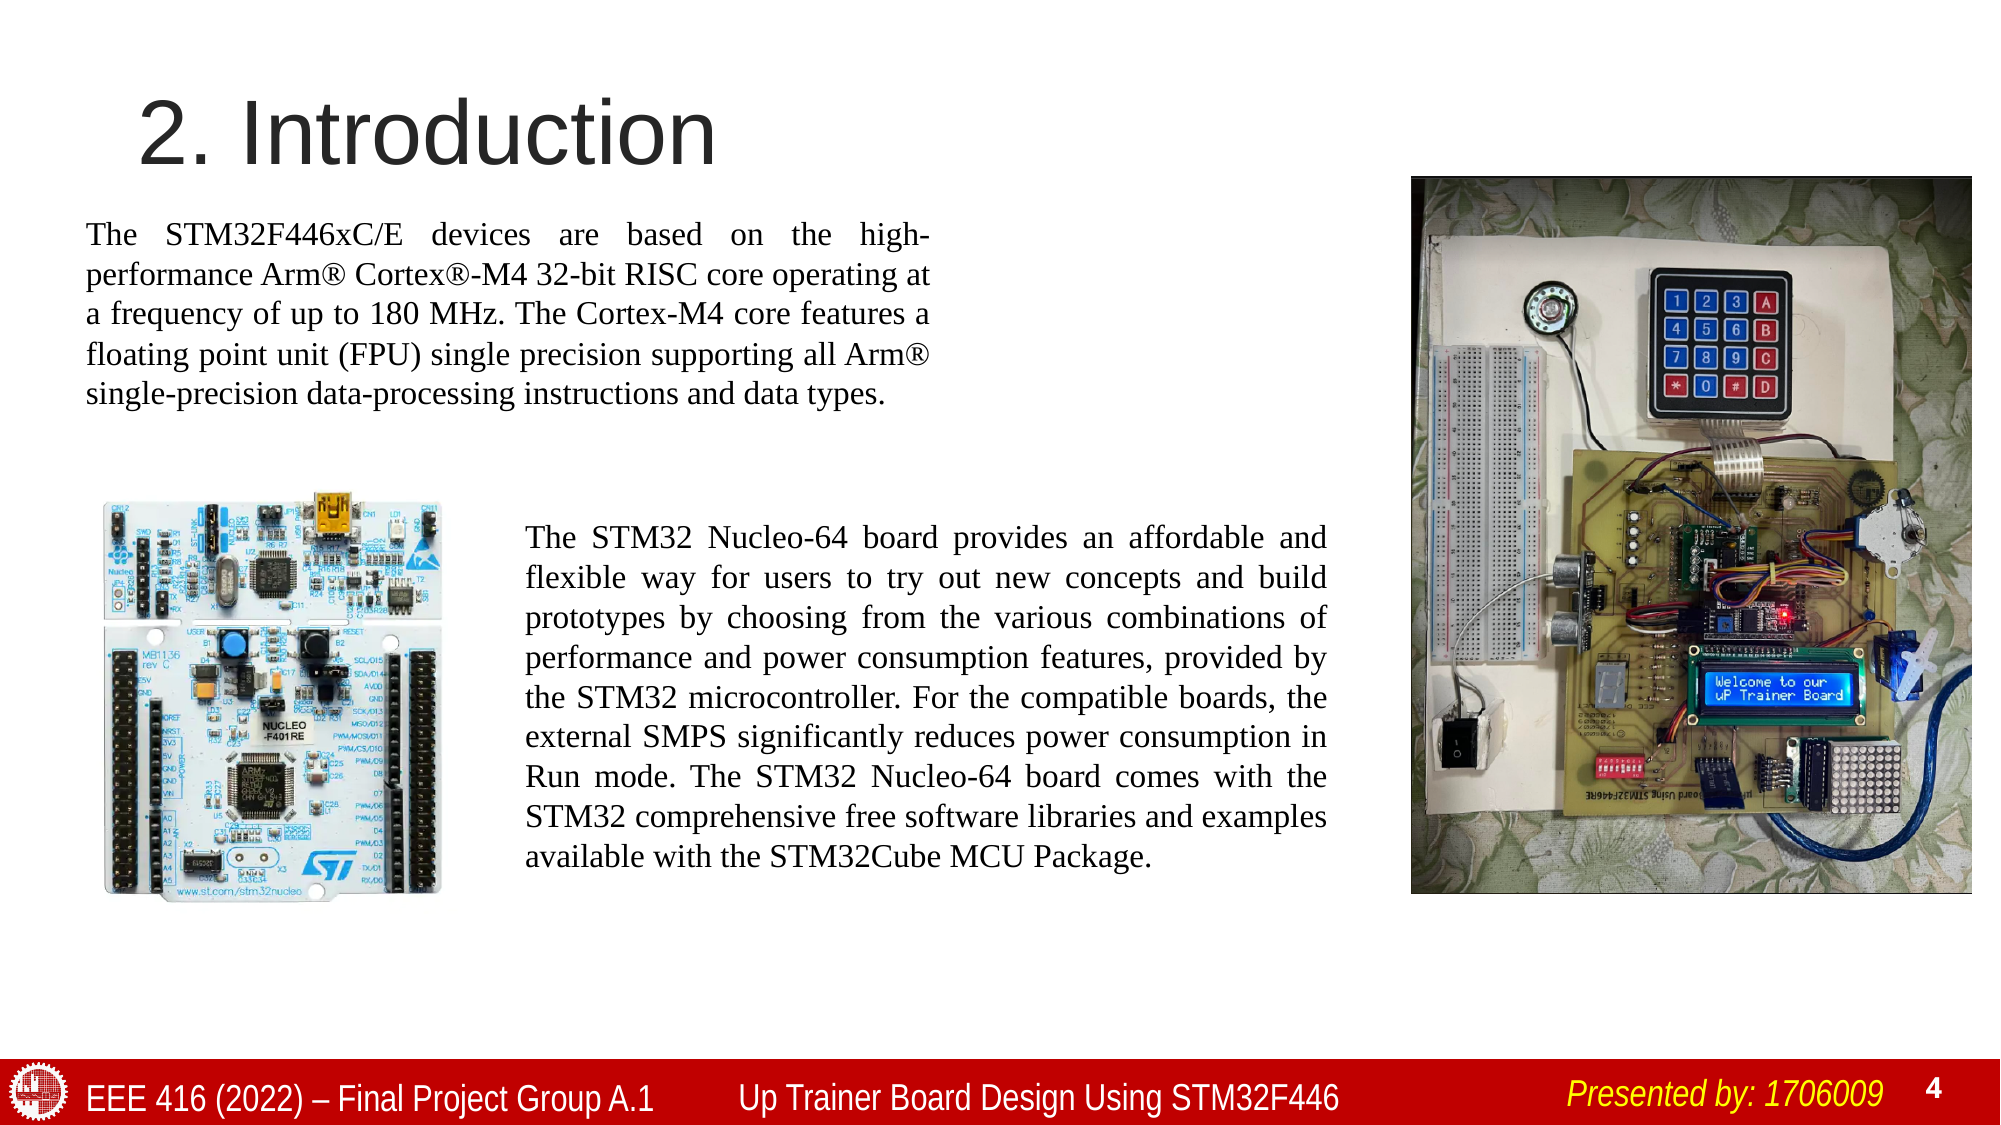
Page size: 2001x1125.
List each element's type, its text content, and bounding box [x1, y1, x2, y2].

text_box The STM32 Nucleo-64 board provides an affordable and flexible way for users to try out new concepts and build prototypes by choosing from the various combinations of performance and power consumption features, provided by the STM32 microcontroller. For the compatible boards, the external SMPS significantly reduces power consumption in Run mode. The STM32 Nucleo-64 board comes with the STM32 comprehensive free software libraries and examples available with the STM32Cube MCU Package. [510, 500, 1345, 890]
picture [1411, 176, 1973, 895]
slide_number EEE 416 (2022) – Final Project Group A.1 [70, 1066, 723, 1125]
footer Up Trainer Board Design Using STM32F446 [723, 1065, 1412, 1125]
text_box The STM32F446xC/E devices are based on the high-performance Arm® Cortex®-M4 32-bit RISC core operating at a frequency of up to 180 MHz. The Cortex-M4 core features a floating point unit (FPU) single precision supporting all Arm® single-precision data-processing instructions and data types. [70, 196, 947, 547]
text_box Presented by: 1706009 [1551, 1061, 1915, 1122]
slide_number ‹#› [1915, 1066, 1958, 1118]
picture [8, 1062, 71, 1121]
title 2. Introduction [122, 75, 1773, 195]
picture [70, 480, 467, 914]
